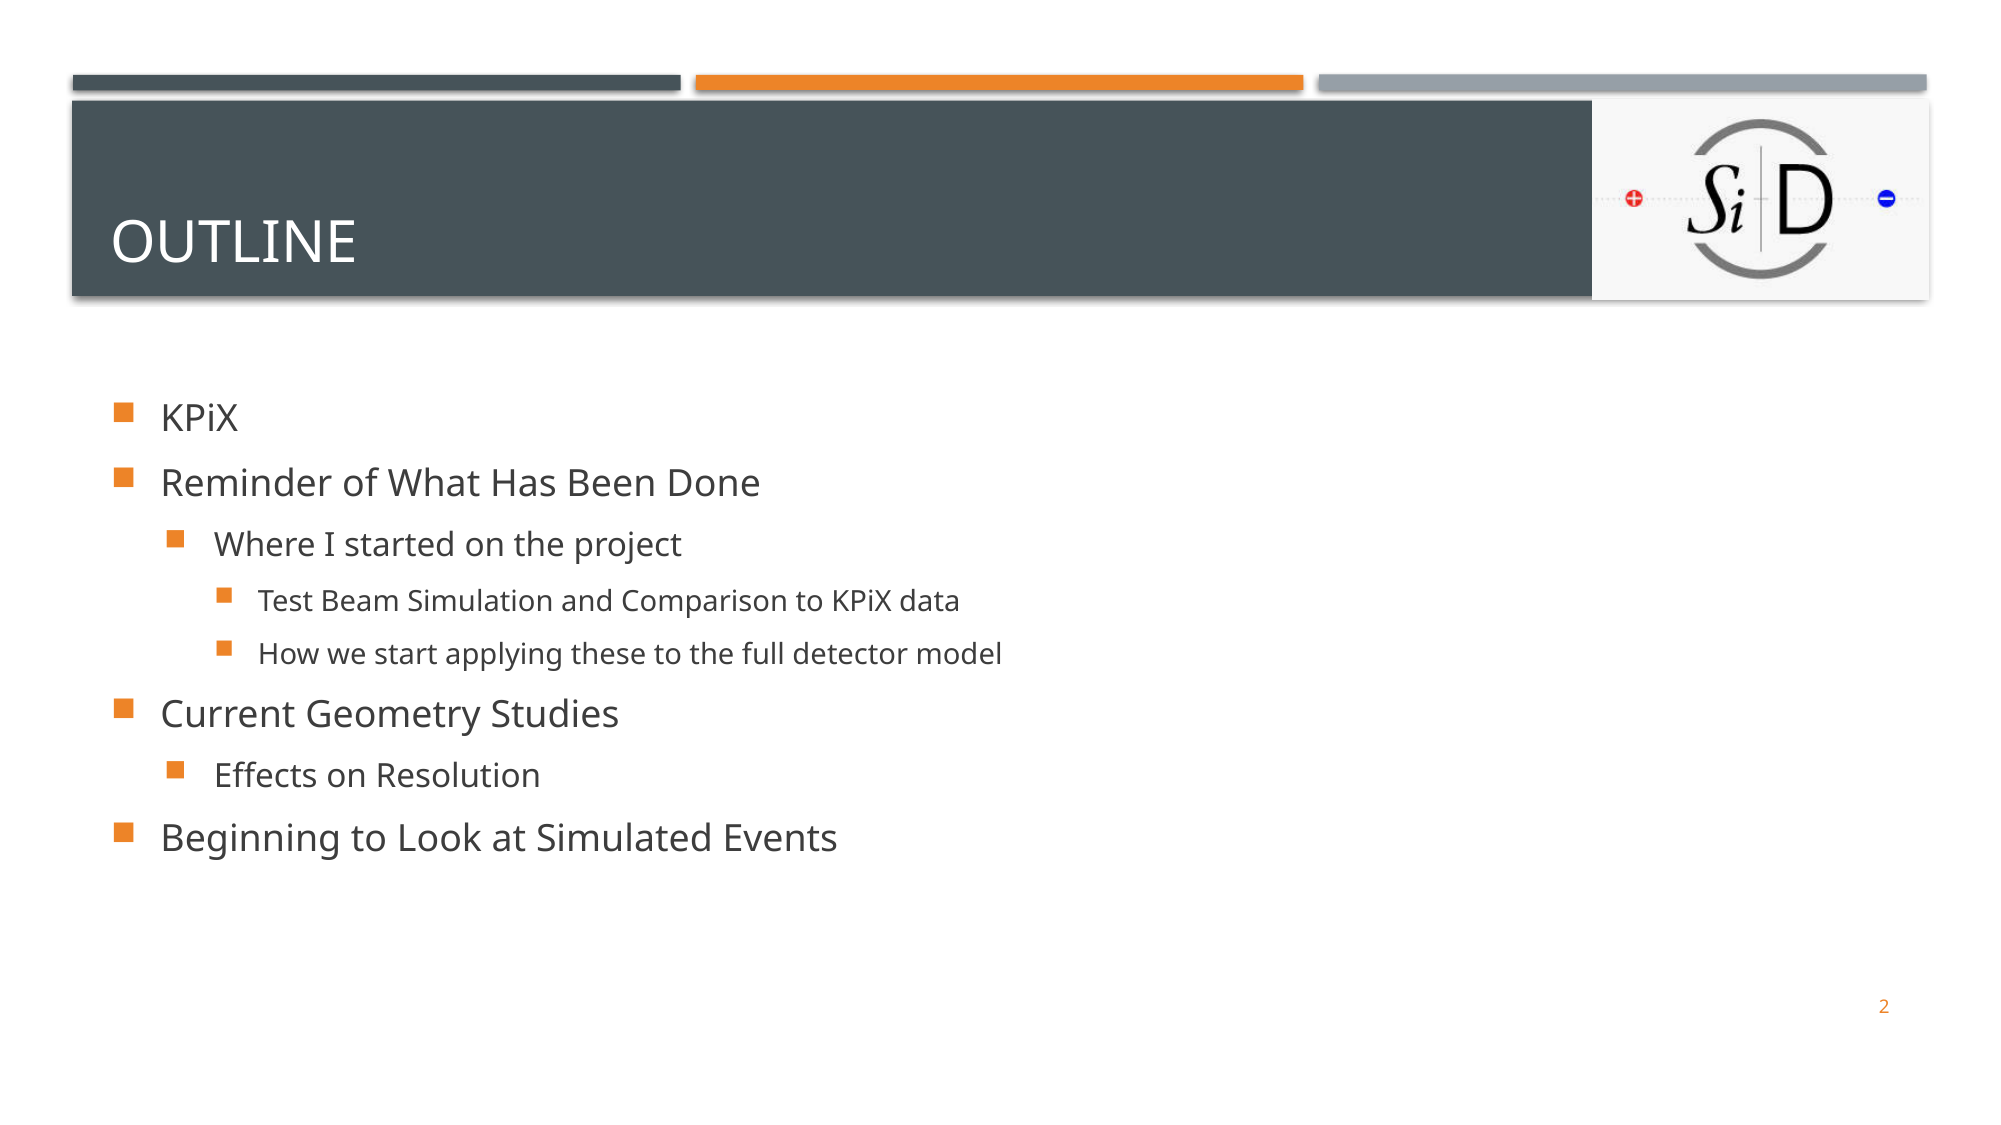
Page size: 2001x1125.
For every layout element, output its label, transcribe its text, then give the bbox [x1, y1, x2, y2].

list KPiX Reminder of What Has Been Done Where I started on the project Test Beam Simulation and Comparison to KPiX data How we start applying these to the full detector model Current Geometry Studies Effects on Resolution Beginning to Look at Simulated Events [95, 357, 1905, 962]
slide_number 2 [1732, 977, 1905, 1037]
picture [1591, 99, 1929, 301]
title Outline [95, 115, 1586, 282]
